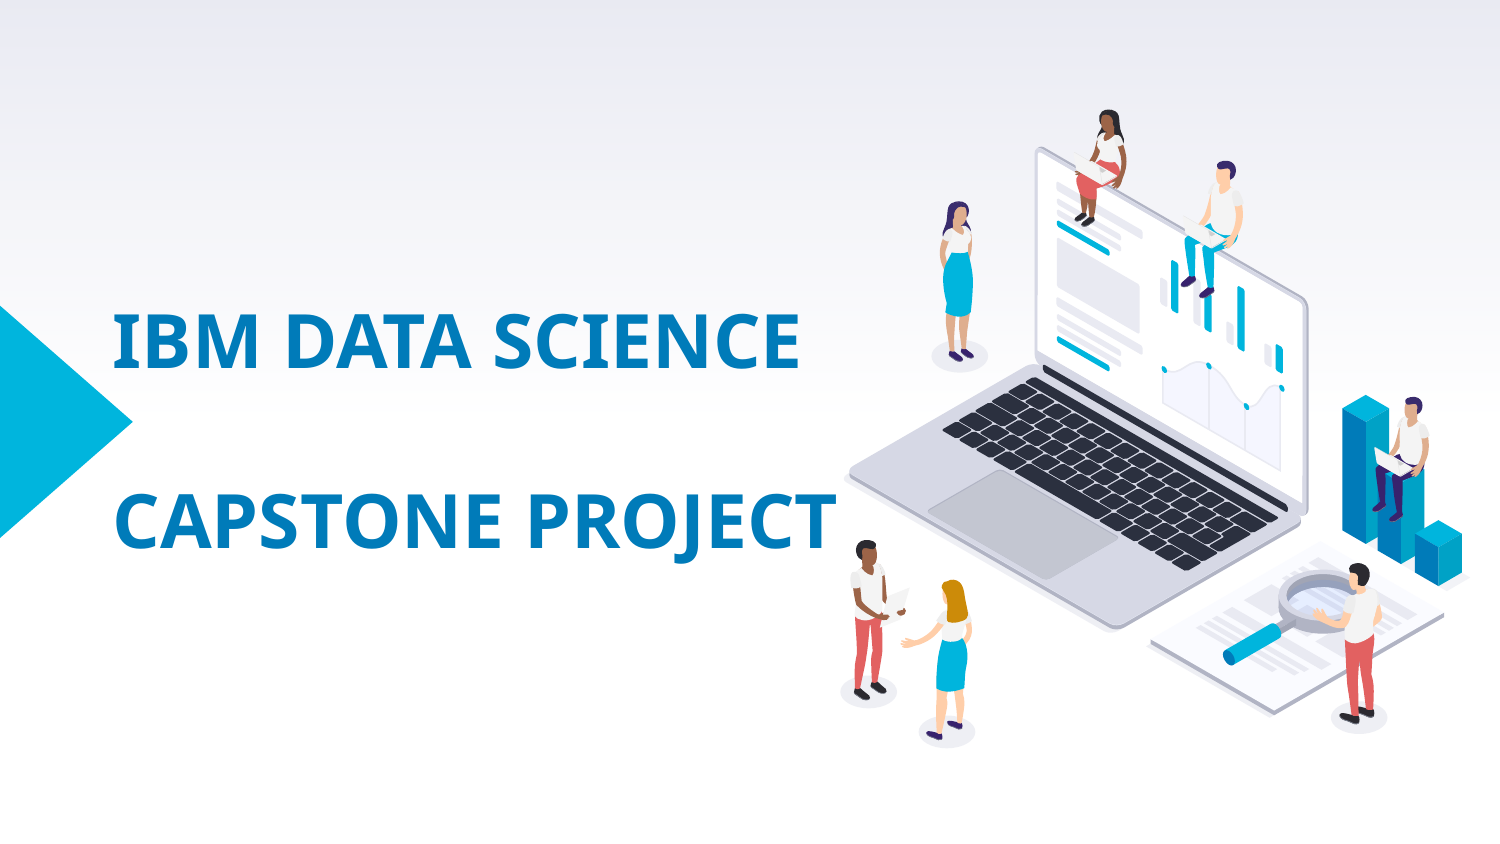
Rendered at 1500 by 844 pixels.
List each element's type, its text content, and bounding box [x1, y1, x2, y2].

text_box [839, 109, 1471, 749]
title IBM DATA SCIENCE CAPSTONE PROJECT [112, 396, 834, 710]
